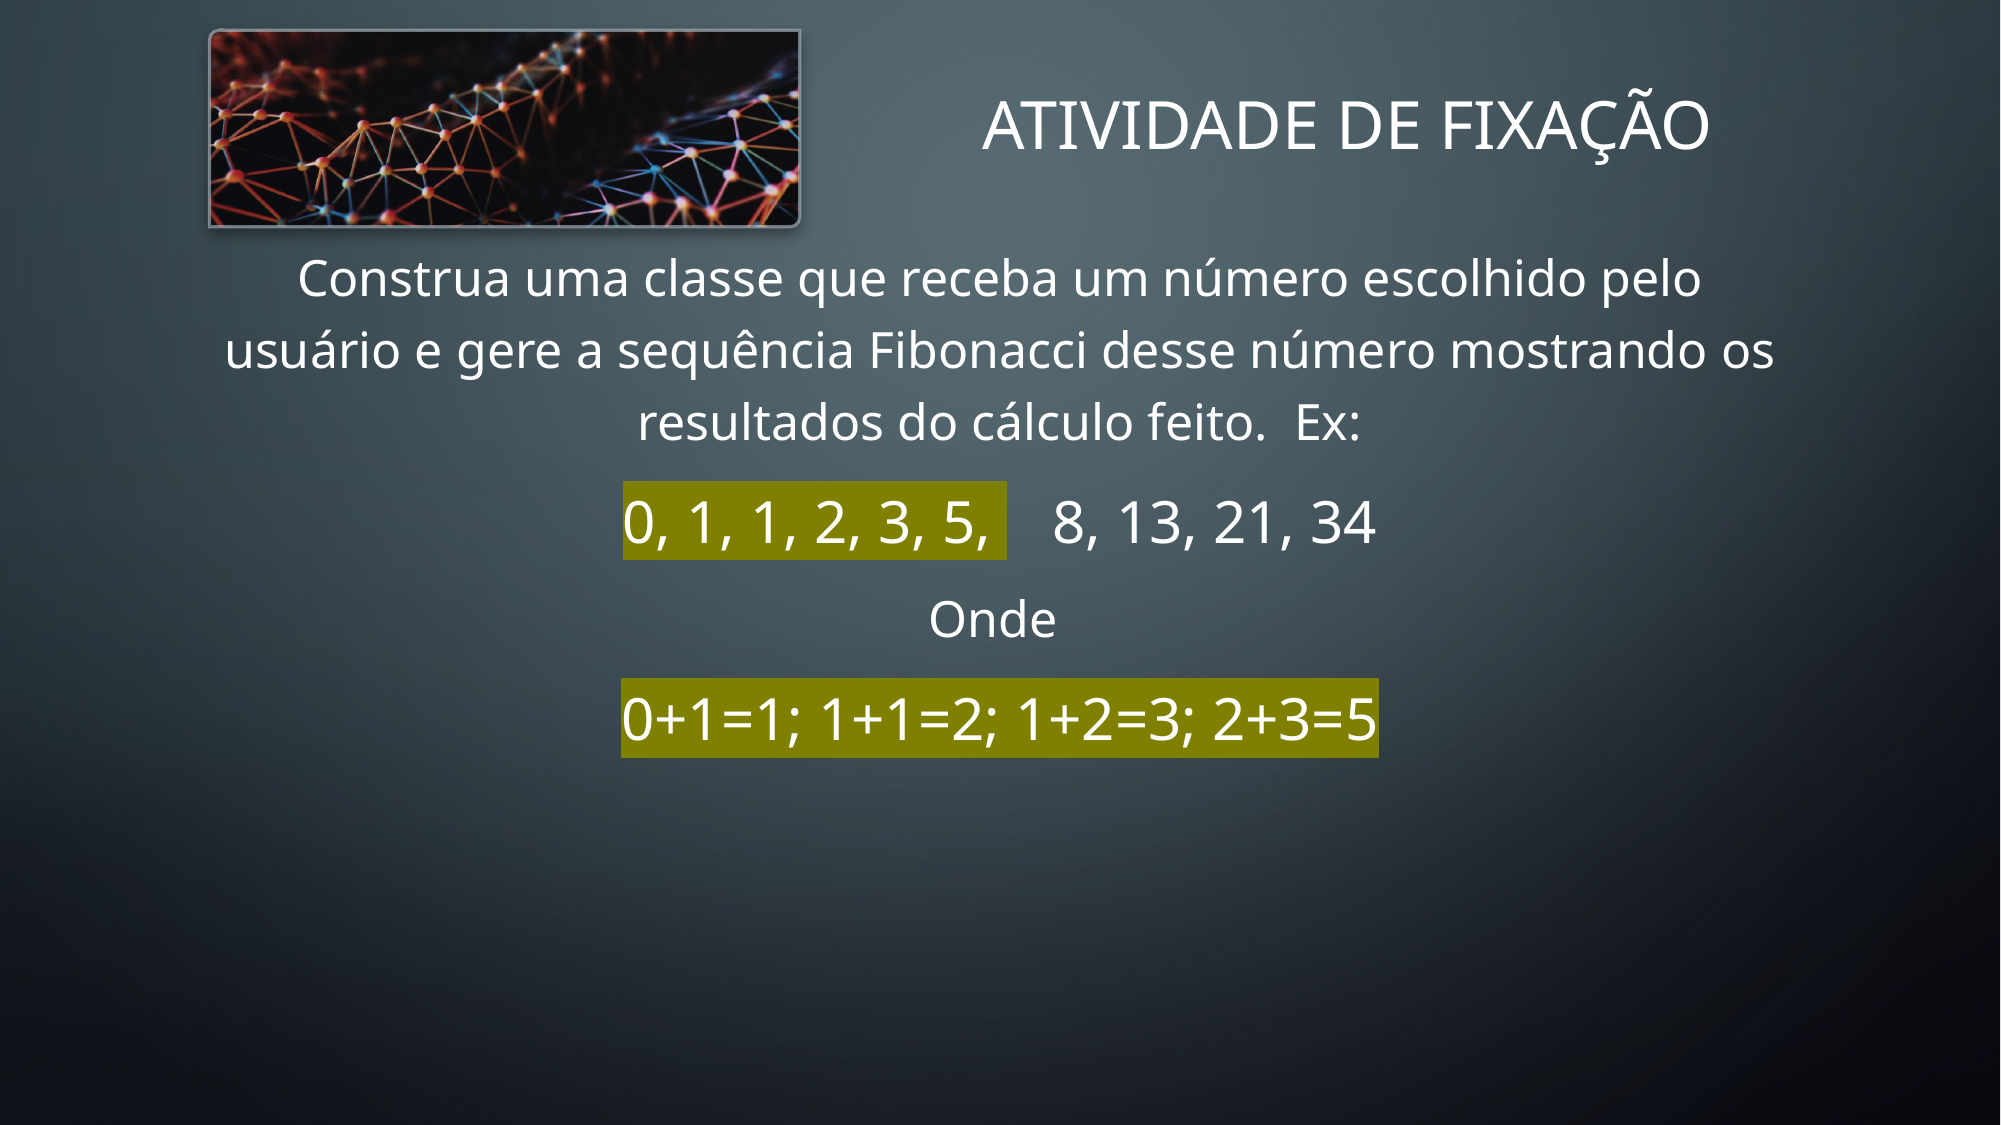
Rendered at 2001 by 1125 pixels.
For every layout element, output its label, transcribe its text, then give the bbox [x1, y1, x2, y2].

picture [209, 30, 800, 227]
list Construa uma classe que receba um número escolhido pelo usuário e gere a sequência Fibonacci desse número mostrando os resultados do cálculo feito. Ex: 0, 1, 1, 2, 3, 5, 8, 13, 21, 34 Onde 0+1=1; 1+1=2; 1+2=3; 2+3=5 [187, 226, 1813, 1059]
title Atividade de fixação [830, 61, 1866, 196]
